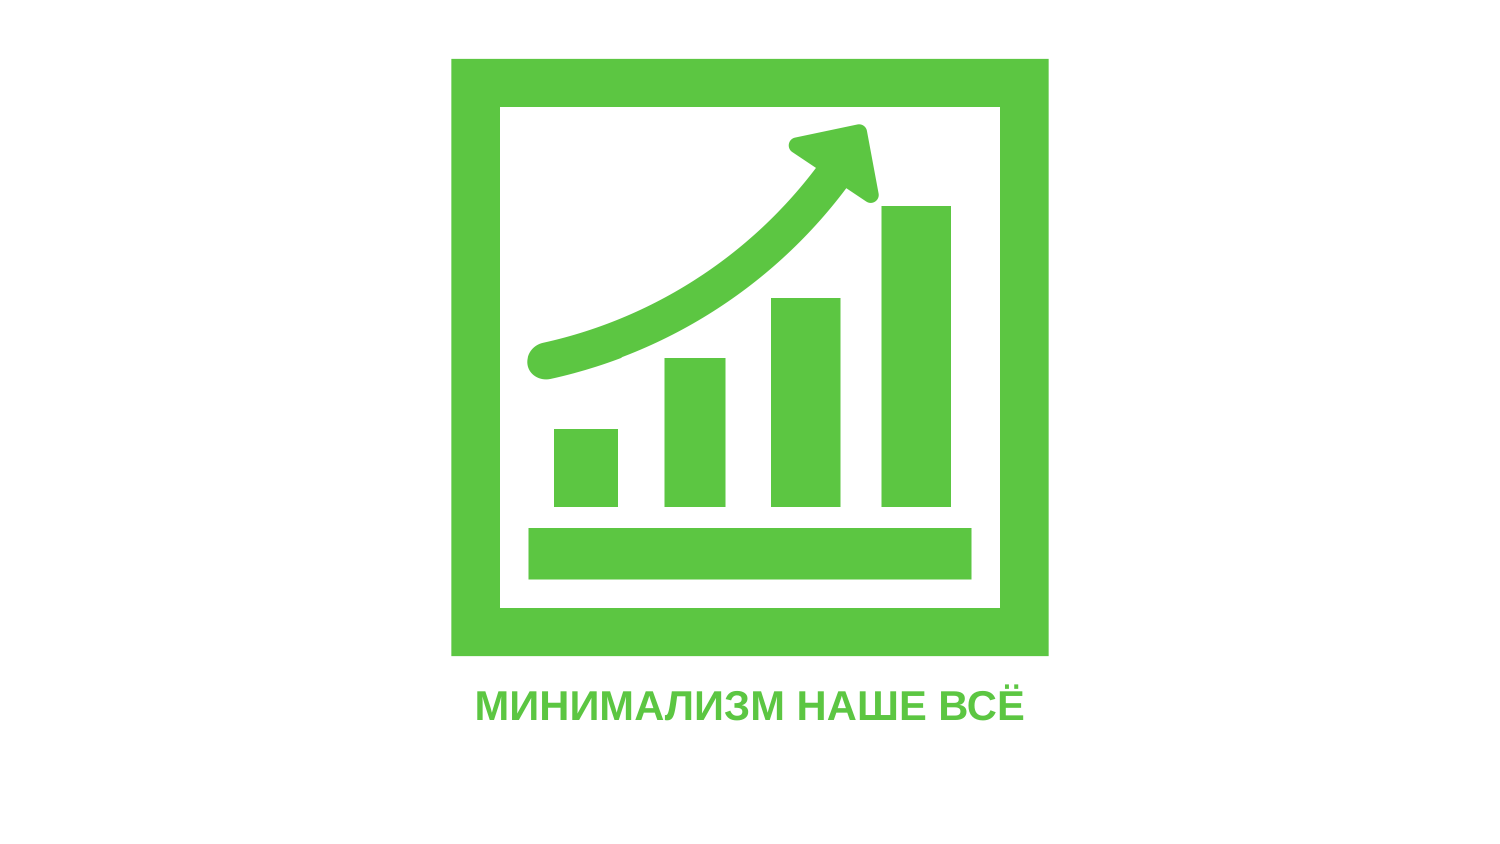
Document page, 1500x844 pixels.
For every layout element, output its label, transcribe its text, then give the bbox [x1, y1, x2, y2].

text_box [451, 58, 1049, 657]
picture [500, 107, 1000, 608]
list МИНИМАЛИЗМ НАШЕ ВСЁ [451, 657, 1049, 820]
